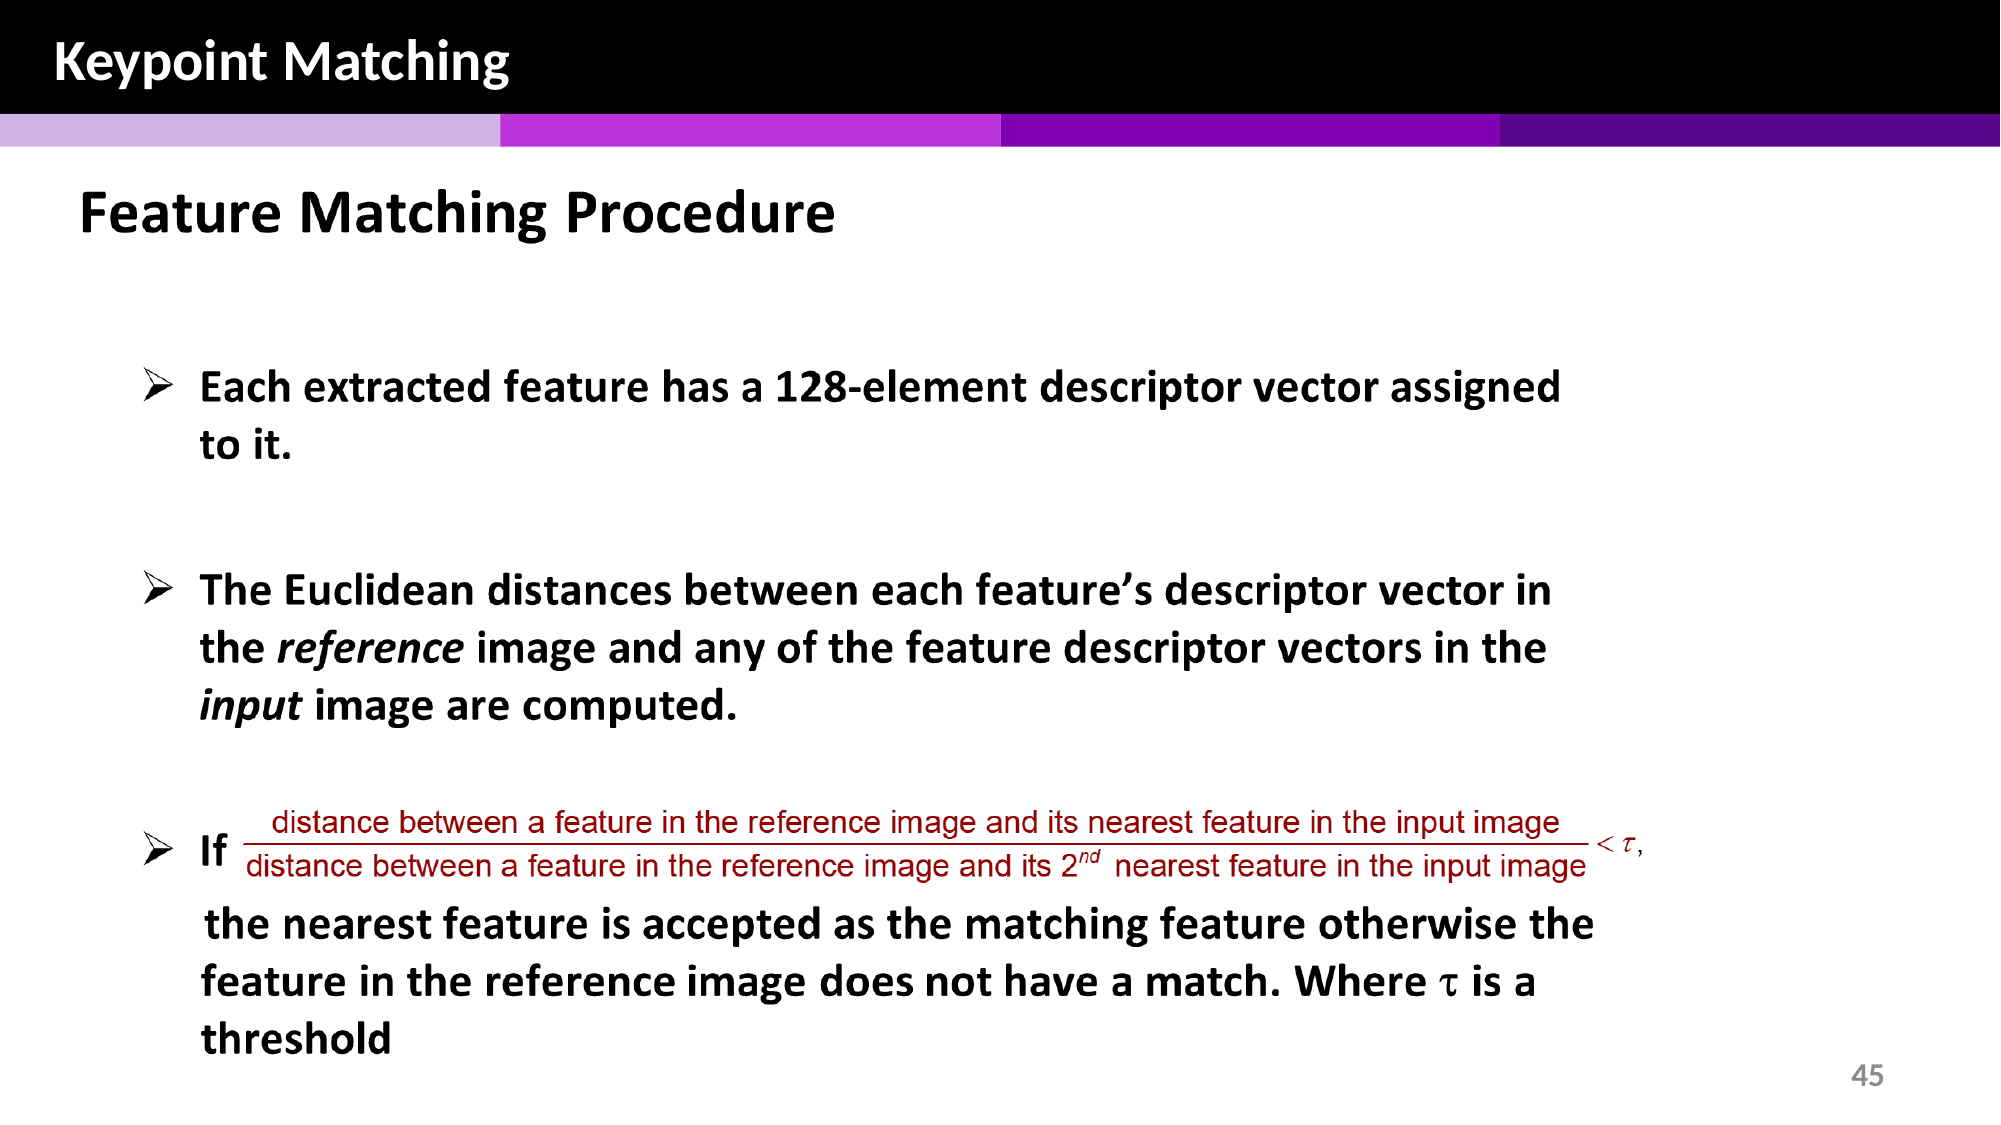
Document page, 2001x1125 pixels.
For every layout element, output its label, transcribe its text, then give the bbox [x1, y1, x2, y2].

picture [39, 152, 1649, 1125]
list Keypoint Matching [39, 1, 1964, 114]
